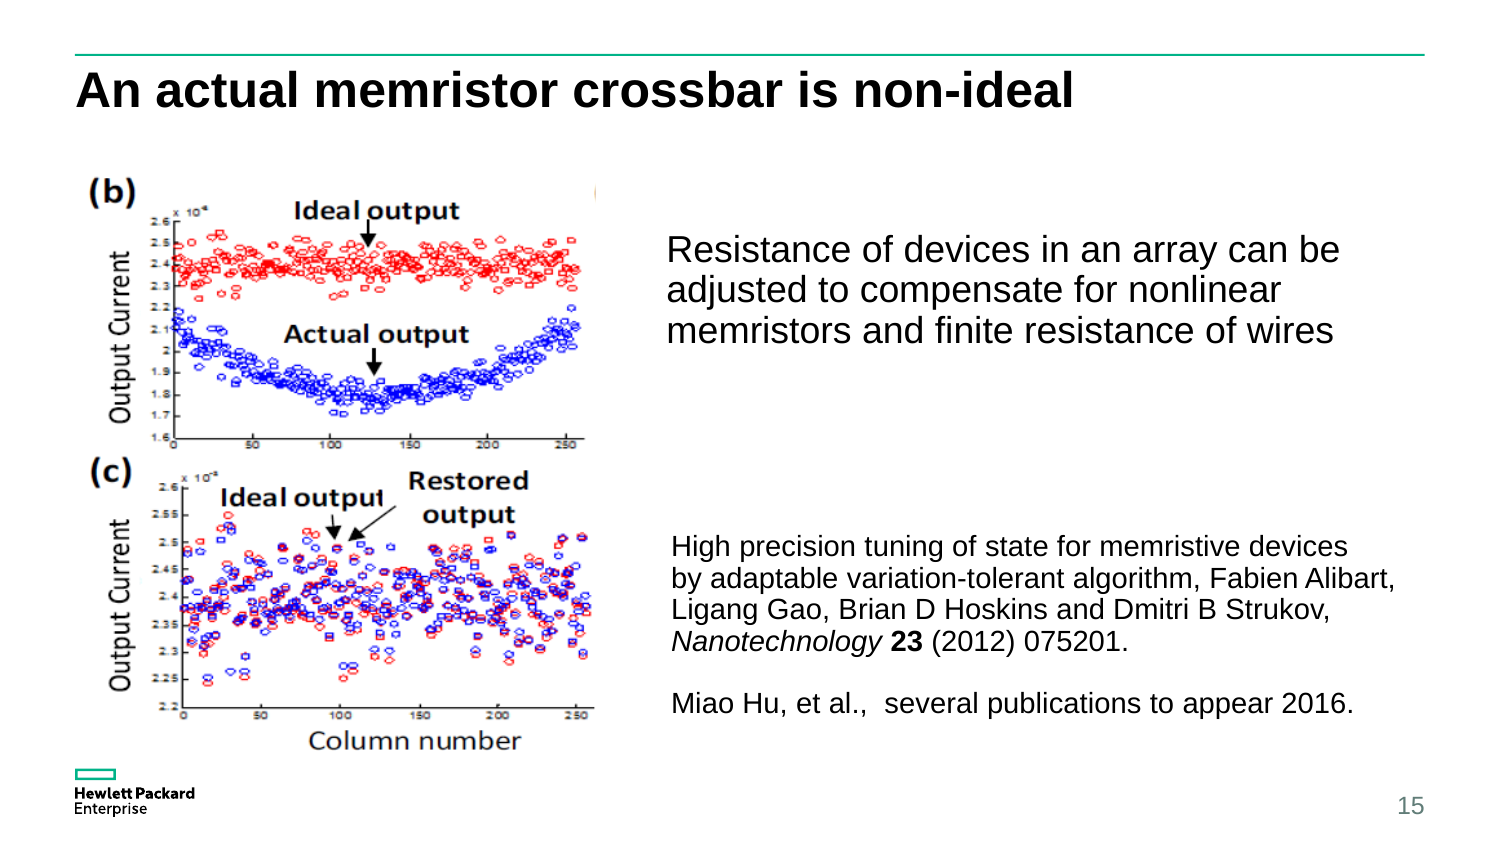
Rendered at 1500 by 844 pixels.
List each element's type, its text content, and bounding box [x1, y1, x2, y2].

title An actual memristor crossbar is non-ideal [75, 64, 1425, 138]
slide_number 15 [1359, 791, 1425, 820]
picture [74, 159, 596, 759]
text_box High precision tuning of state for memristive devices by adaptable variation-tolerant algorithm, Fabien Alibart, Ligang Gao, Brian D Hoskins and Dmitri B Strukov, Nanotechnology 23 (2012) 075201. Miao Hu, et al., several publications to appear 2016. [670, 531, 1407, 759]
text_box Resistance of devices in an array can be adjusted to compensate for nonlinear memristors and finite resistance of wires [666, 230, 1372, 380]
